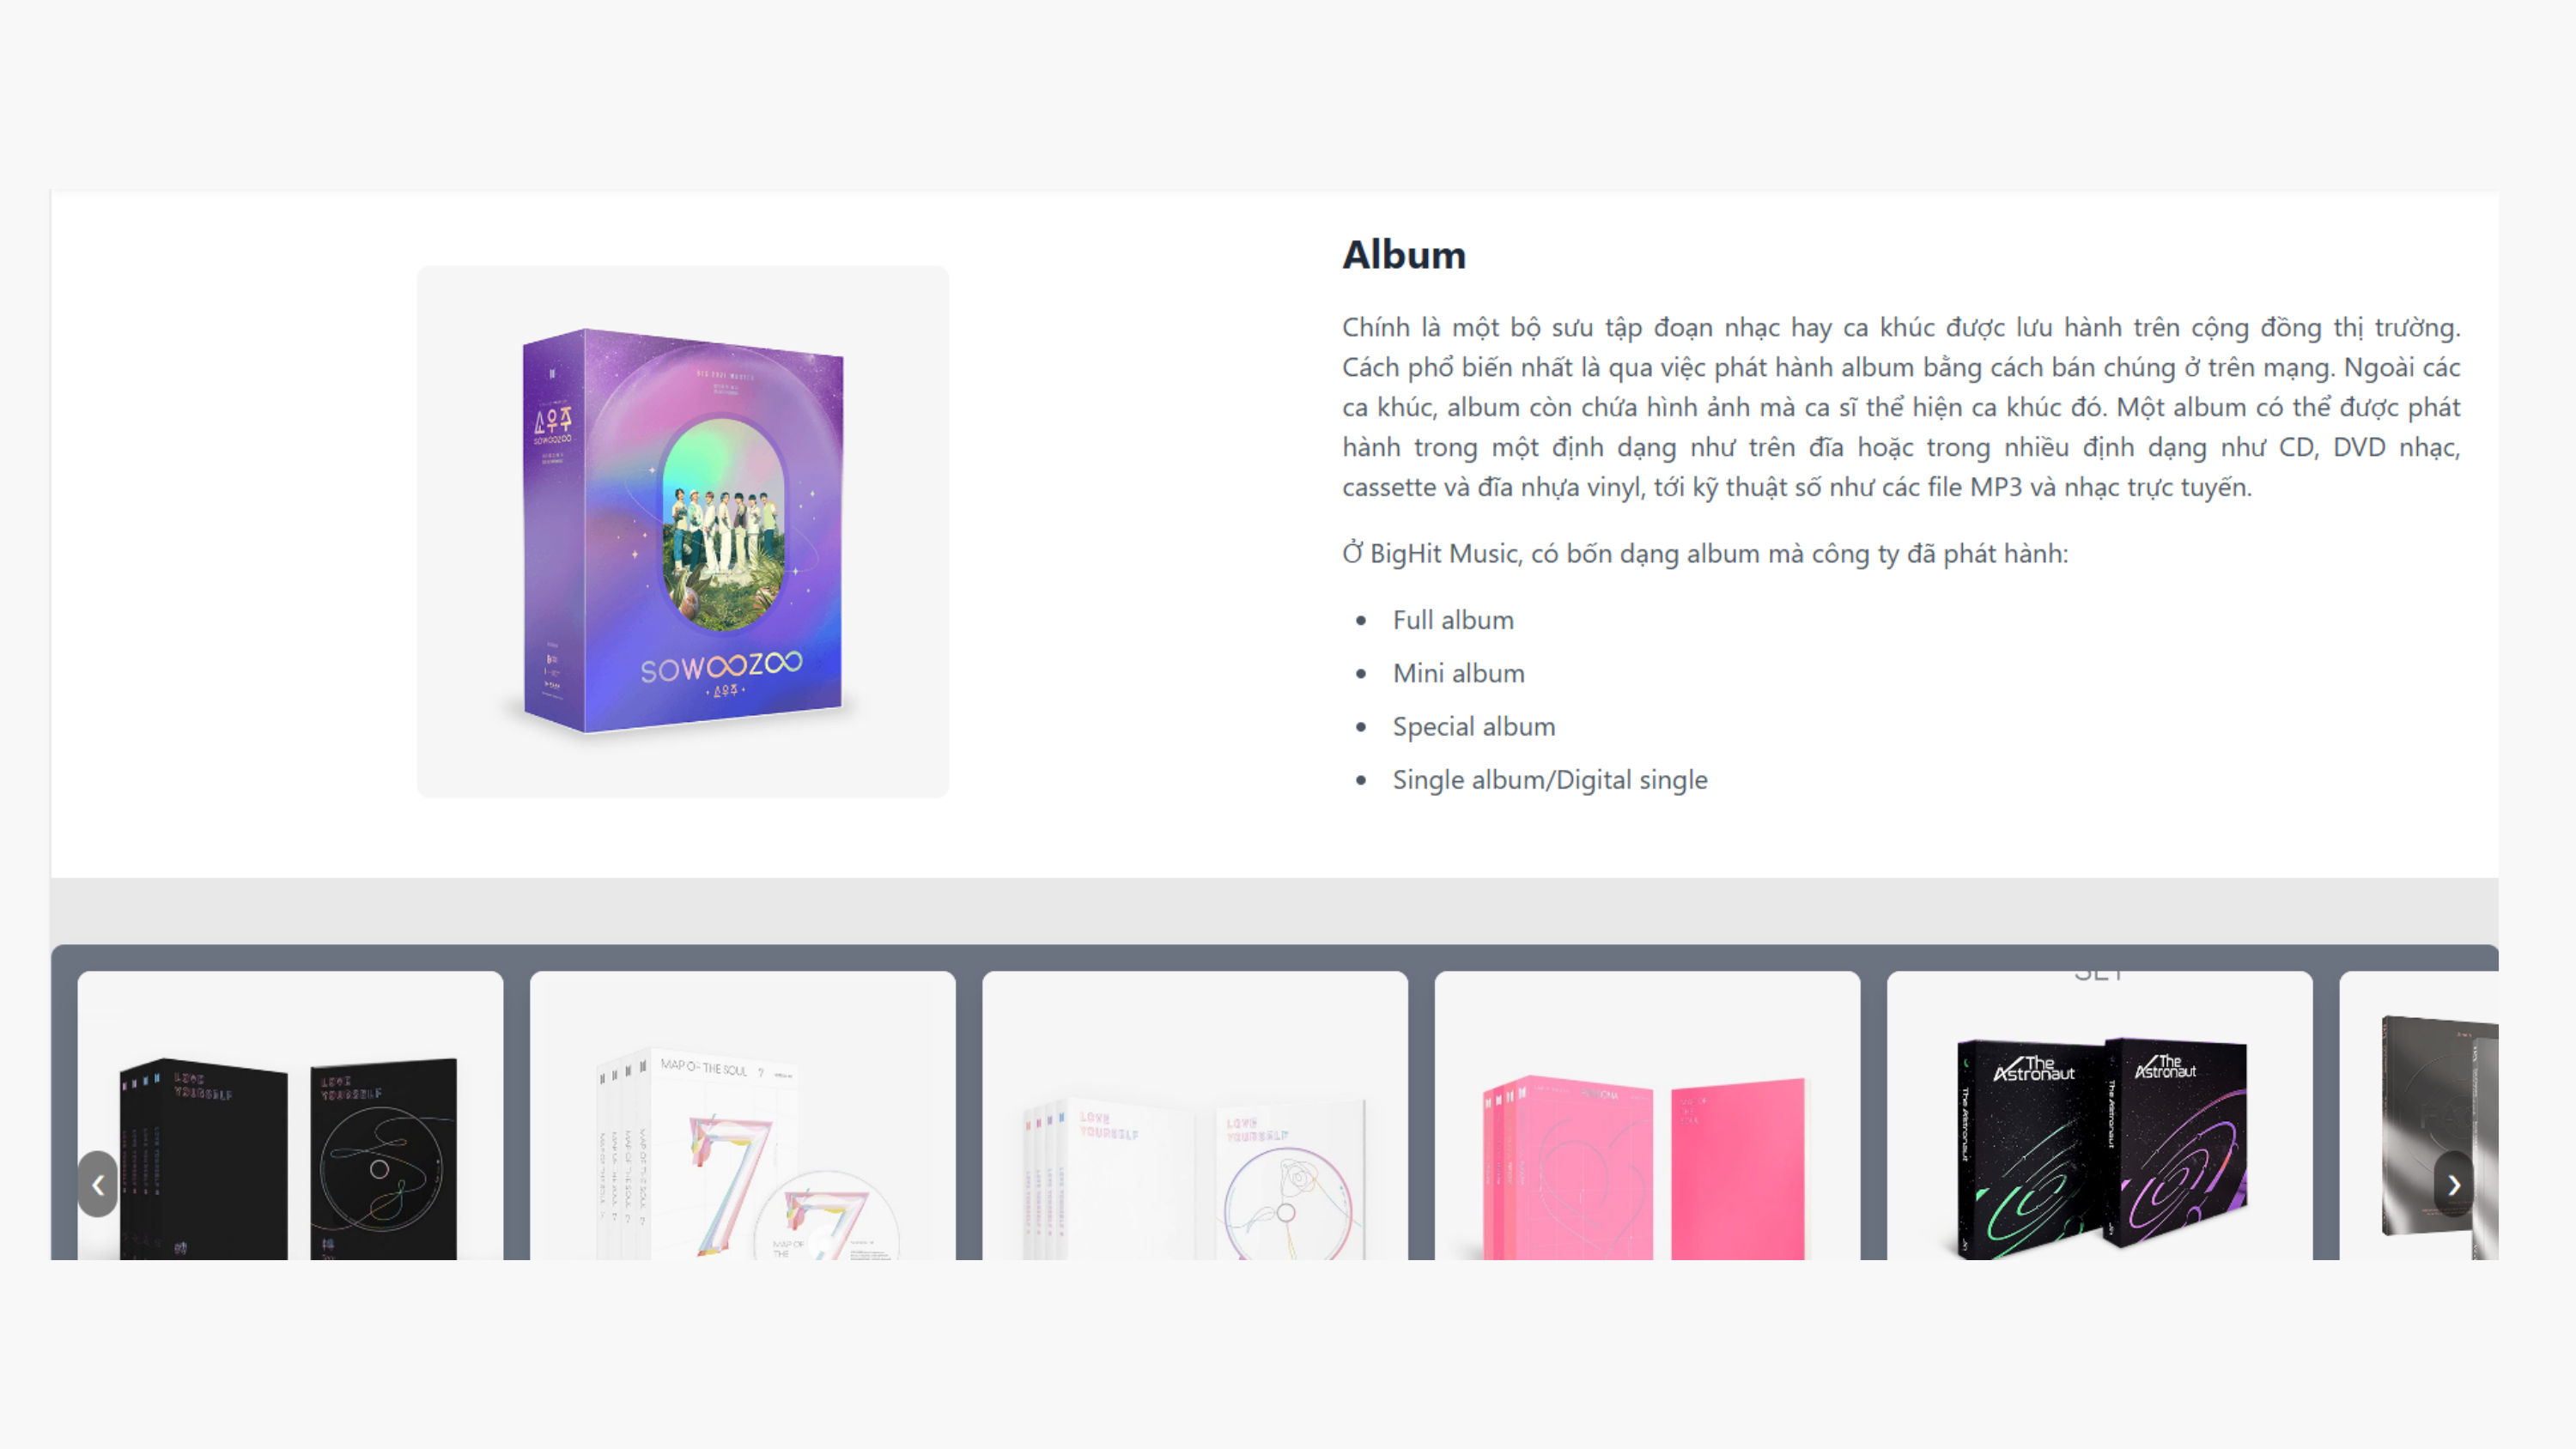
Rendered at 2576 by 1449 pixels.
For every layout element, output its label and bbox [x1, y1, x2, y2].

text_box [45, 189, 2500, 1260]
